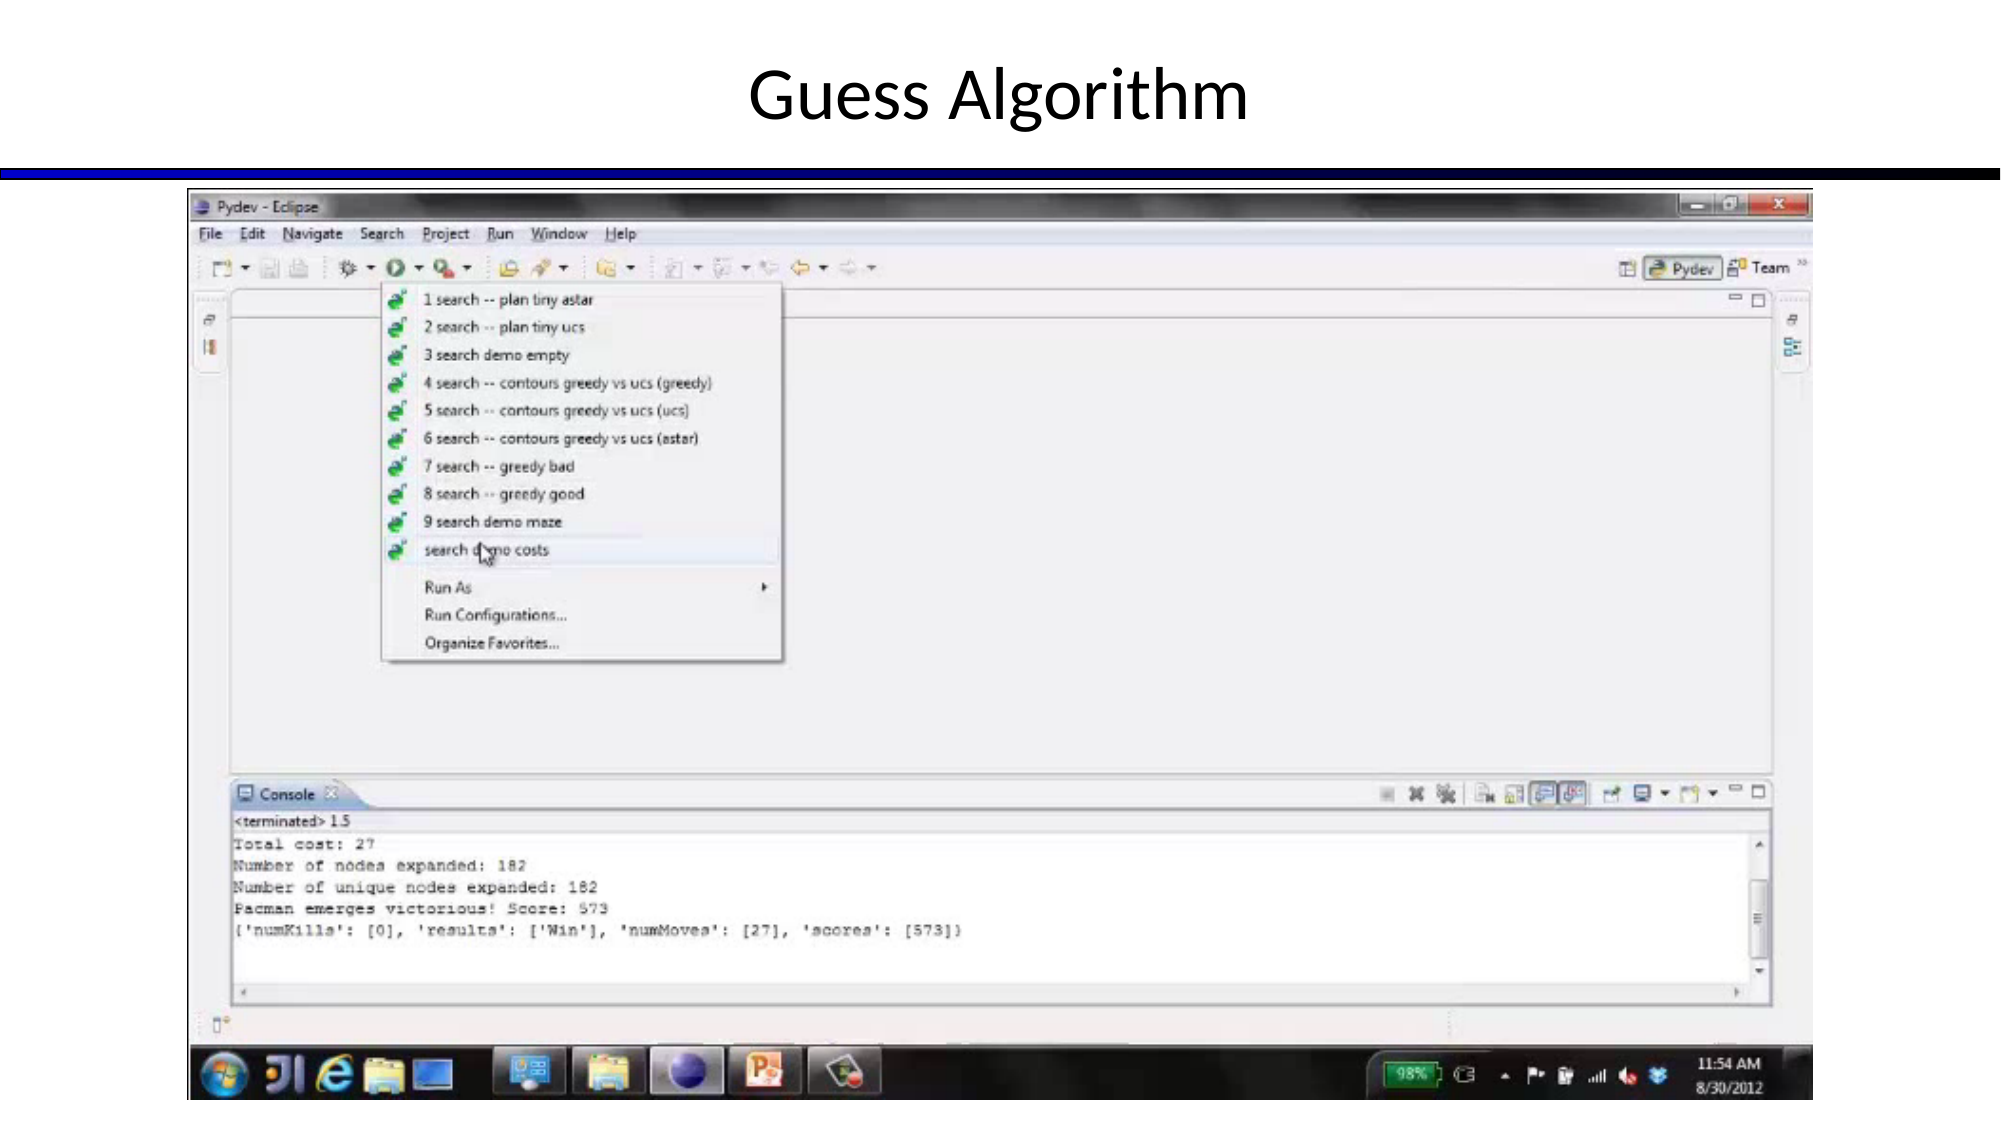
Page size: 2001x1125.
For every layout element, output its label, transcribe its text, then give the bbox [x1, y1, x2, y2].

title Guess Algorithm [0, 0, 2000, 184]
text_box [186, 187, 1814, 1101]
